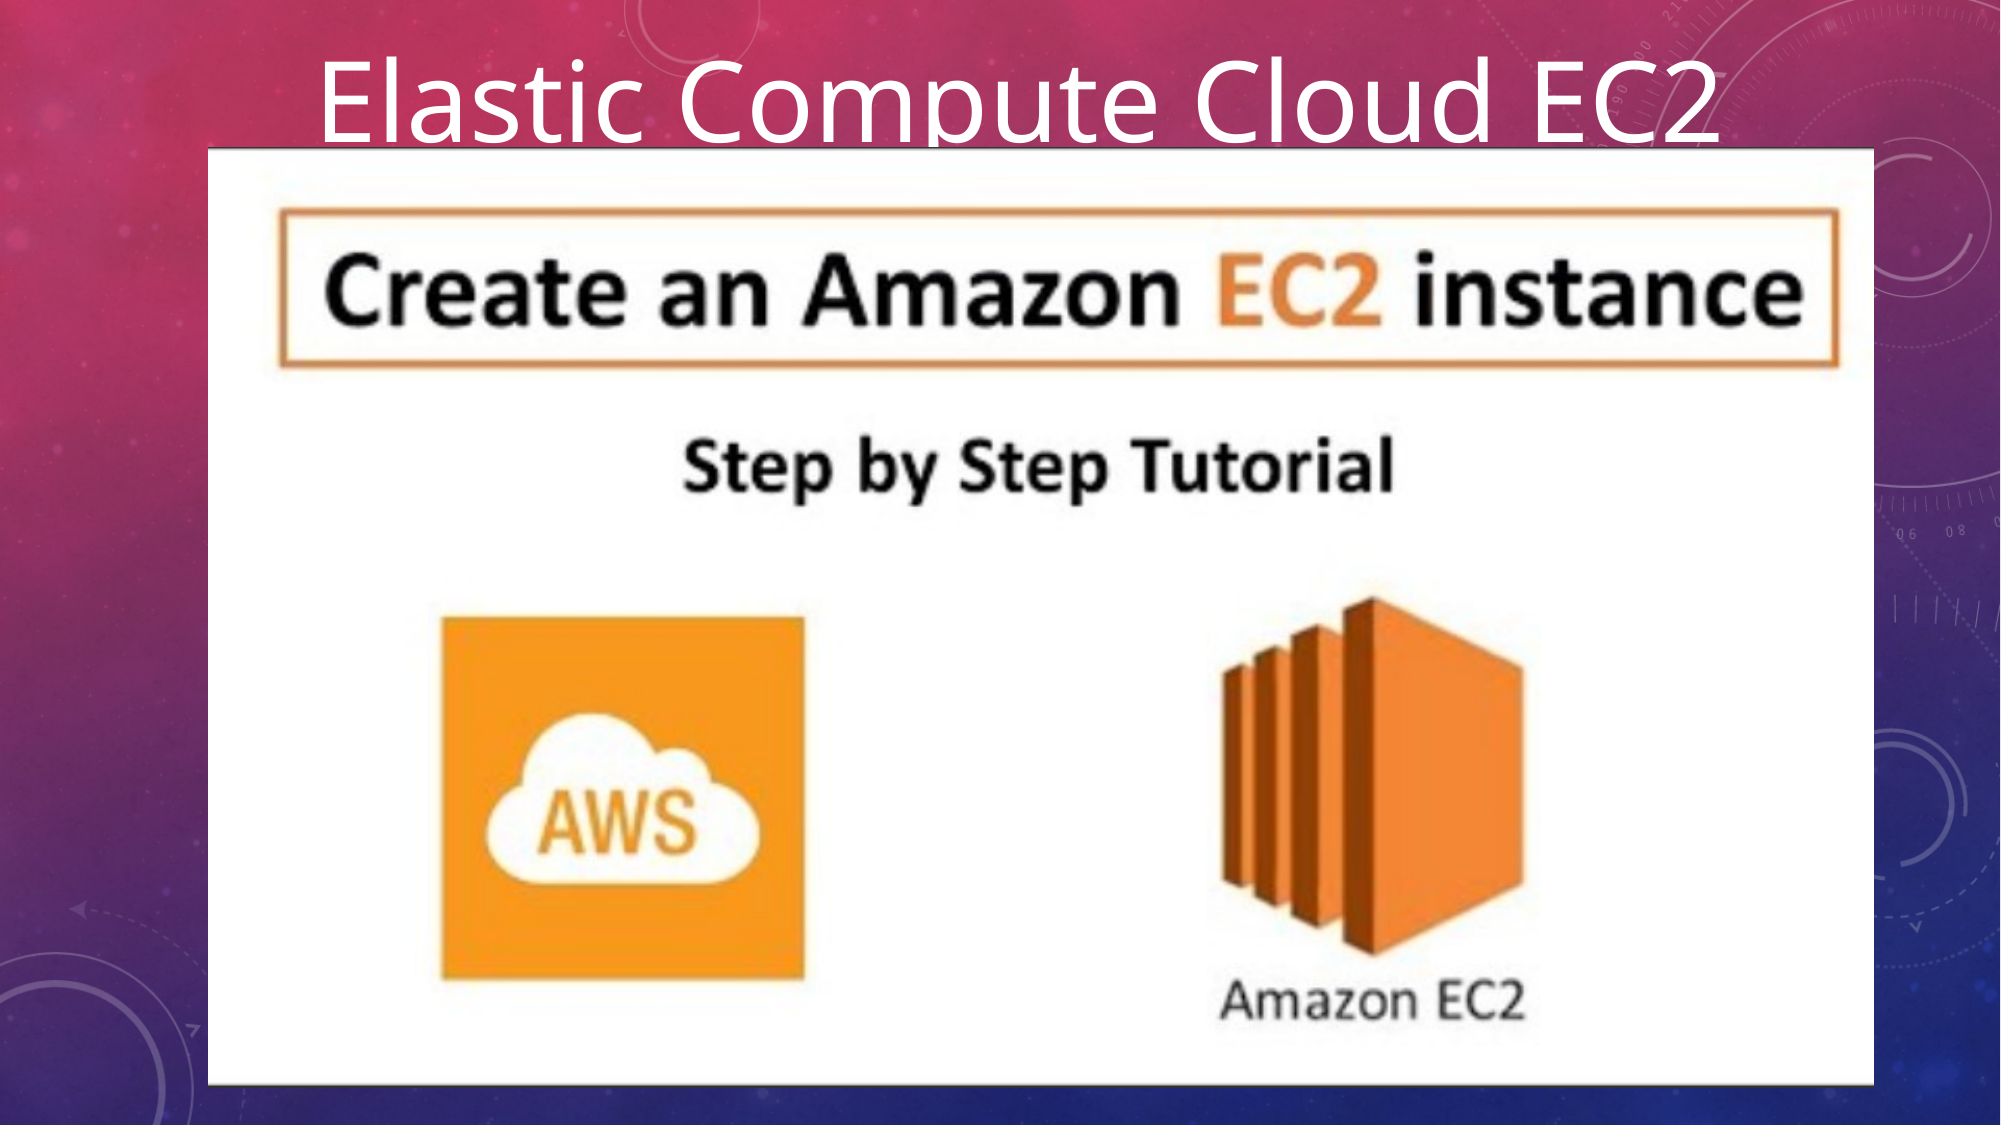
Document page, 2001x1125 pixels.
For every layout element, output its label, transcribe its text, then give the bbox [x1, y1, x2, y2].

text_box Elastic Compute Cloud EC2 [299, 22, 1742, 146]
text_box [207, 146, 1875, 1089]
picture [0, 0, 2001, 1125]
